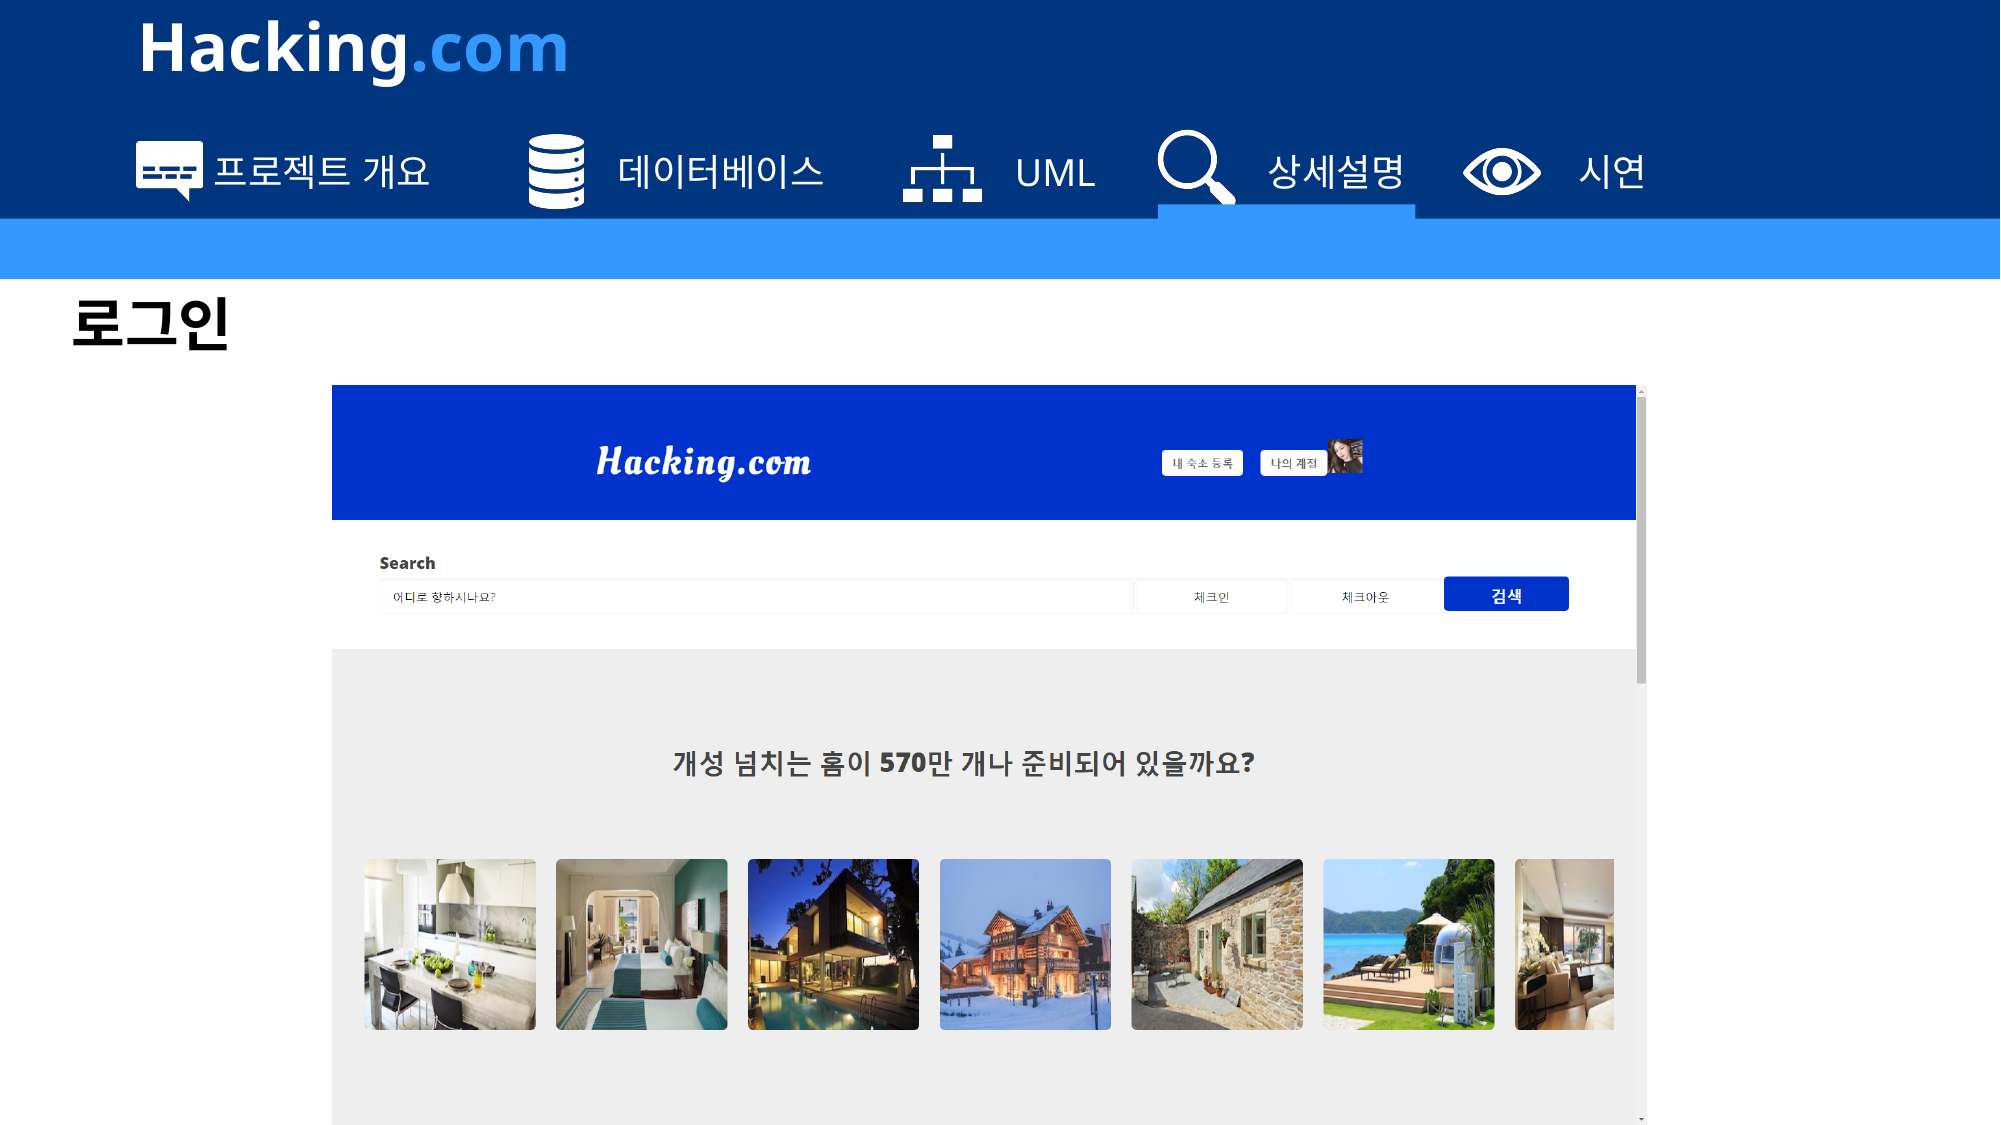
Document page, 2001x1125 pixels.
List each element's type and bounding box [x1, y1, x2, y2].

picture [332, 385, 1647, 1125]
text_box [0, 219, 2000, 366]
picture [0, 0, 2000, 219]
